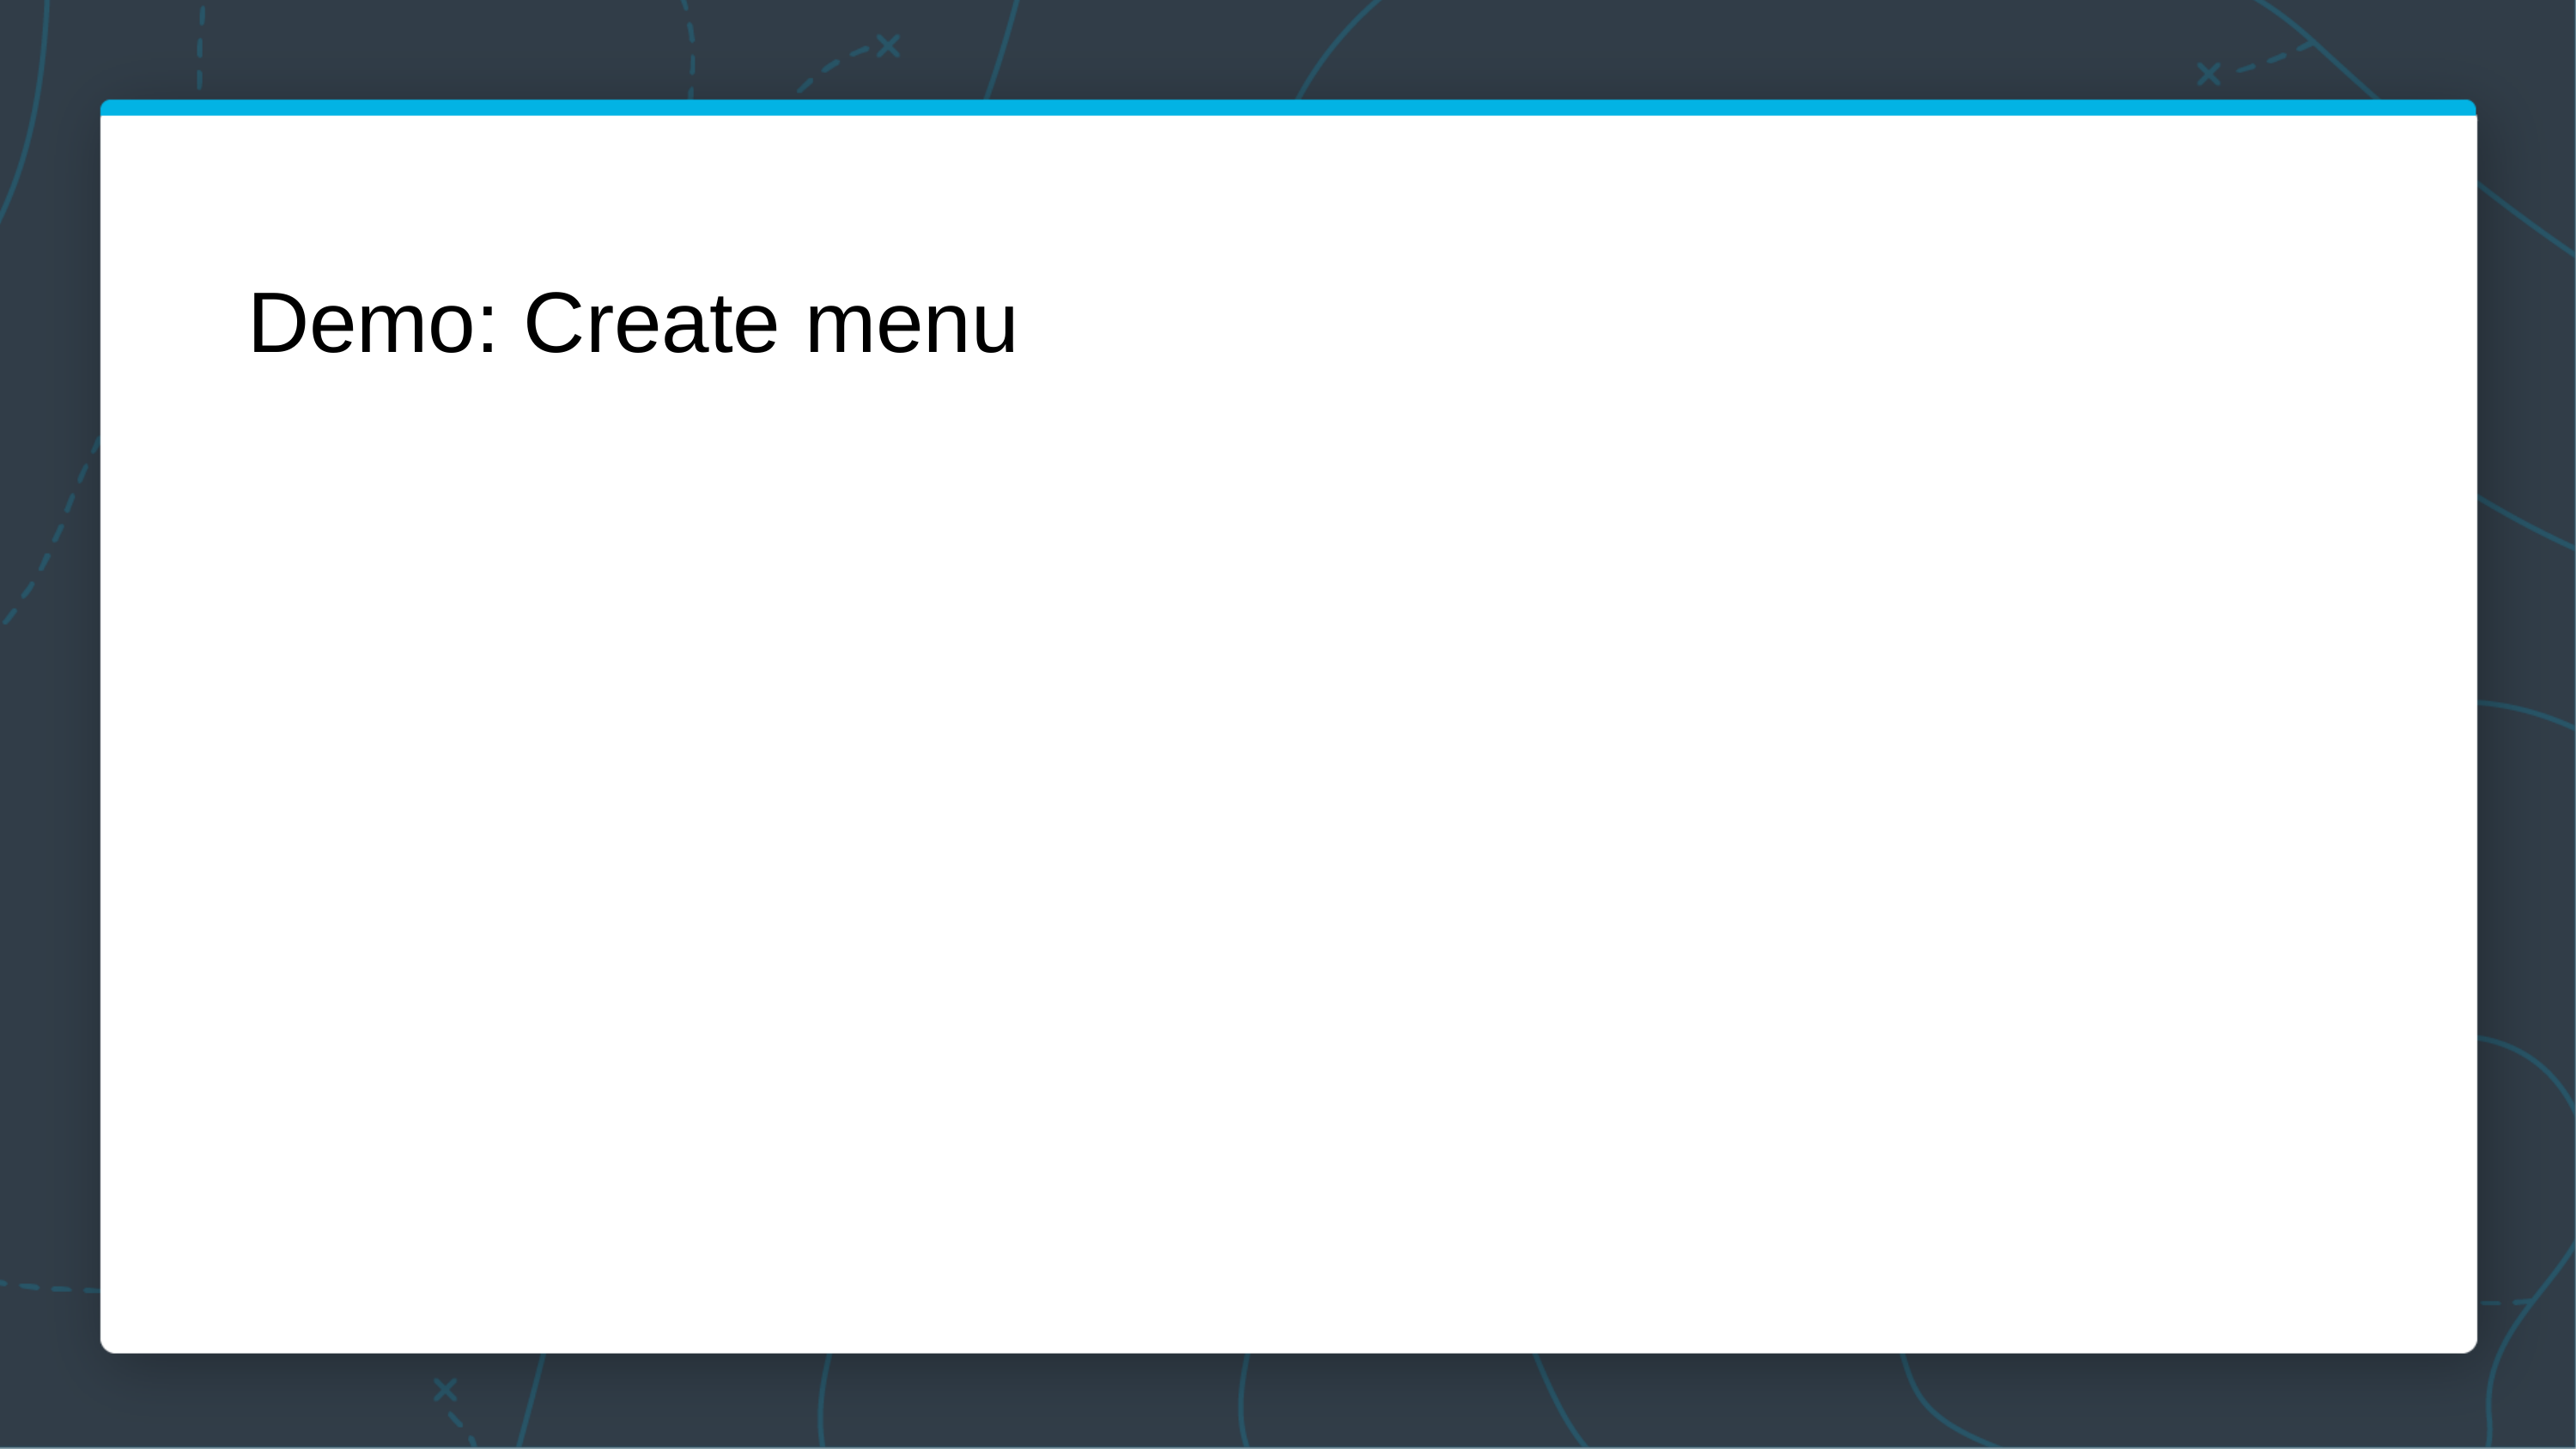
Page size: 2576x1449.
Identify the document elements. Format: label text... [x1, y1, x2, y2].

text_box Demo: Create menu [234, 253, 1777, 793]
picture [0, 0, 2576, 1449]
